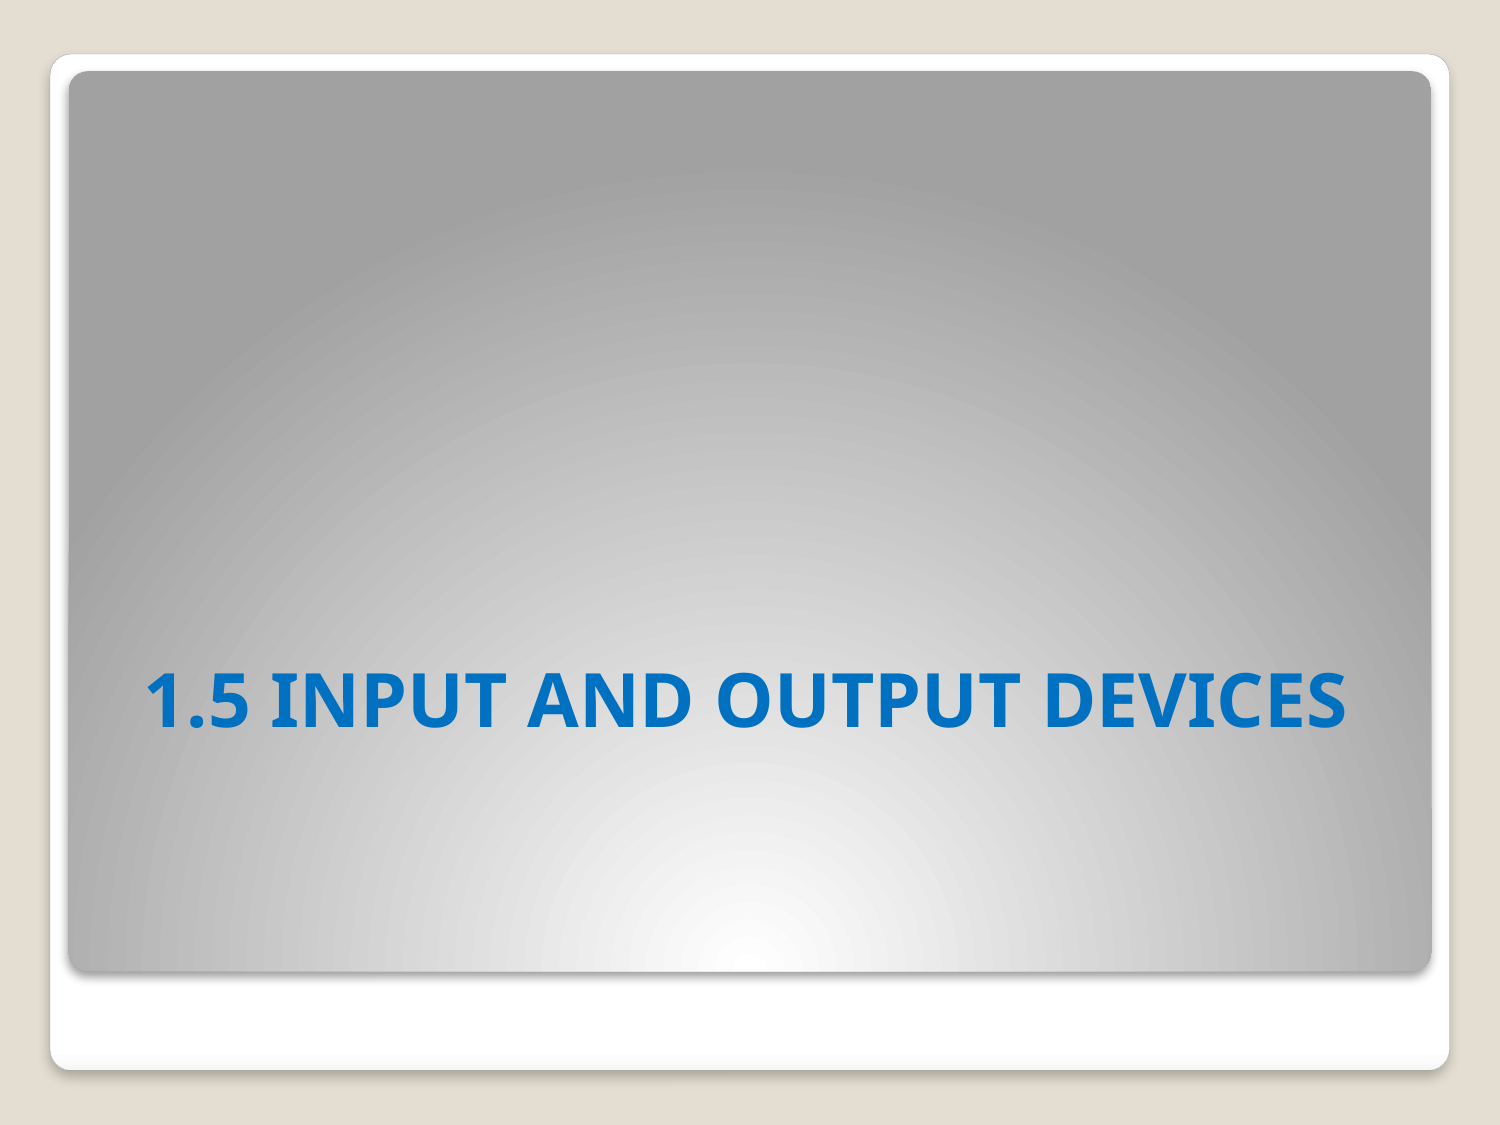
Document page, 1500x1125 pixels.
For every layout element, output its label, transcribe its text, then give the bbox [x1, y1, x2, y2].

title 1.5 INPUT AND OUTPUT DEVICES [128, 562, 1404, 750]
